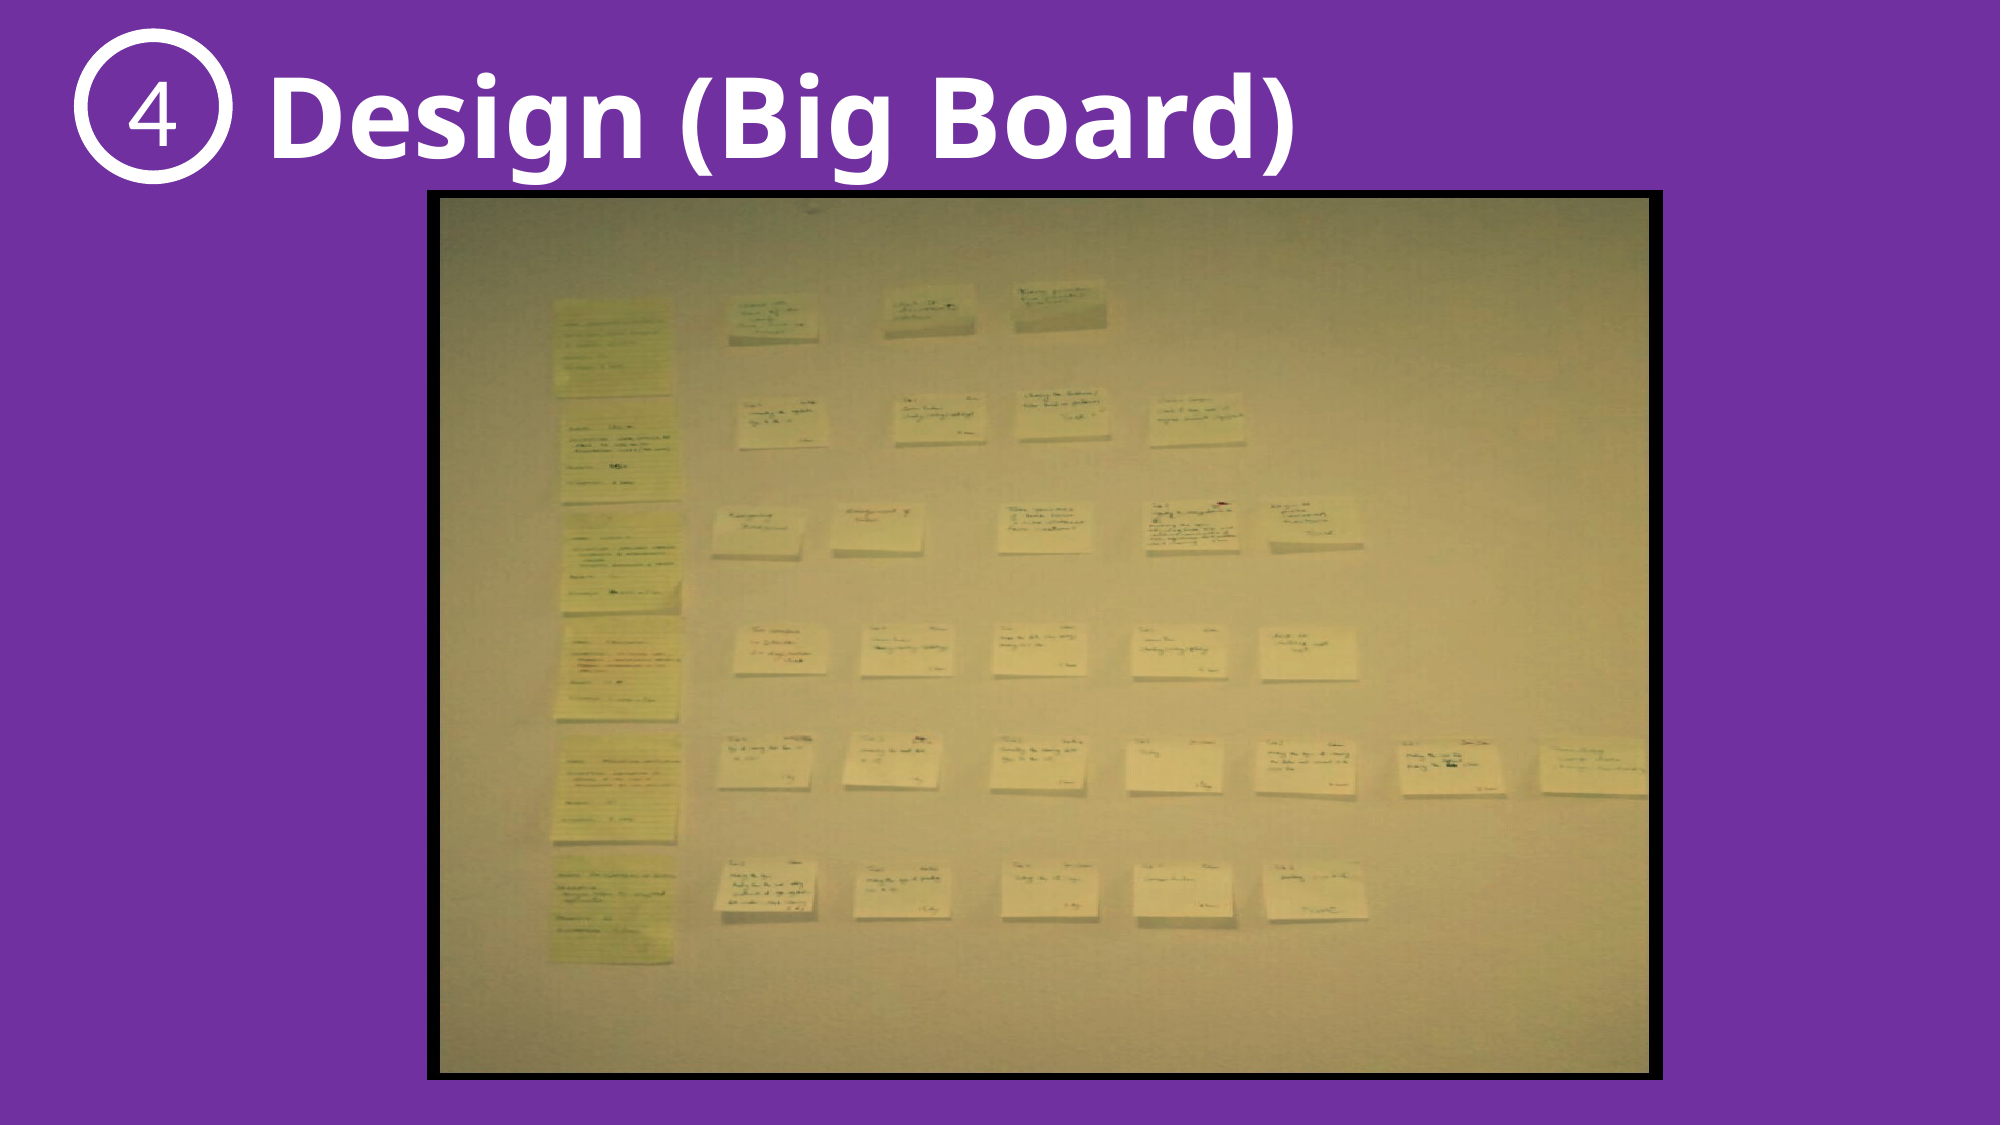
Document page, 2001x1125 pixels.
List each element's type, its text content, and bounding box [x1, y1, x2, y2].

picture [427, 189, 1663, 1081]
text_box 4 [73, 28, 233, 185]
text_box Design (Big Board) [249, 38, 1314, 189]
